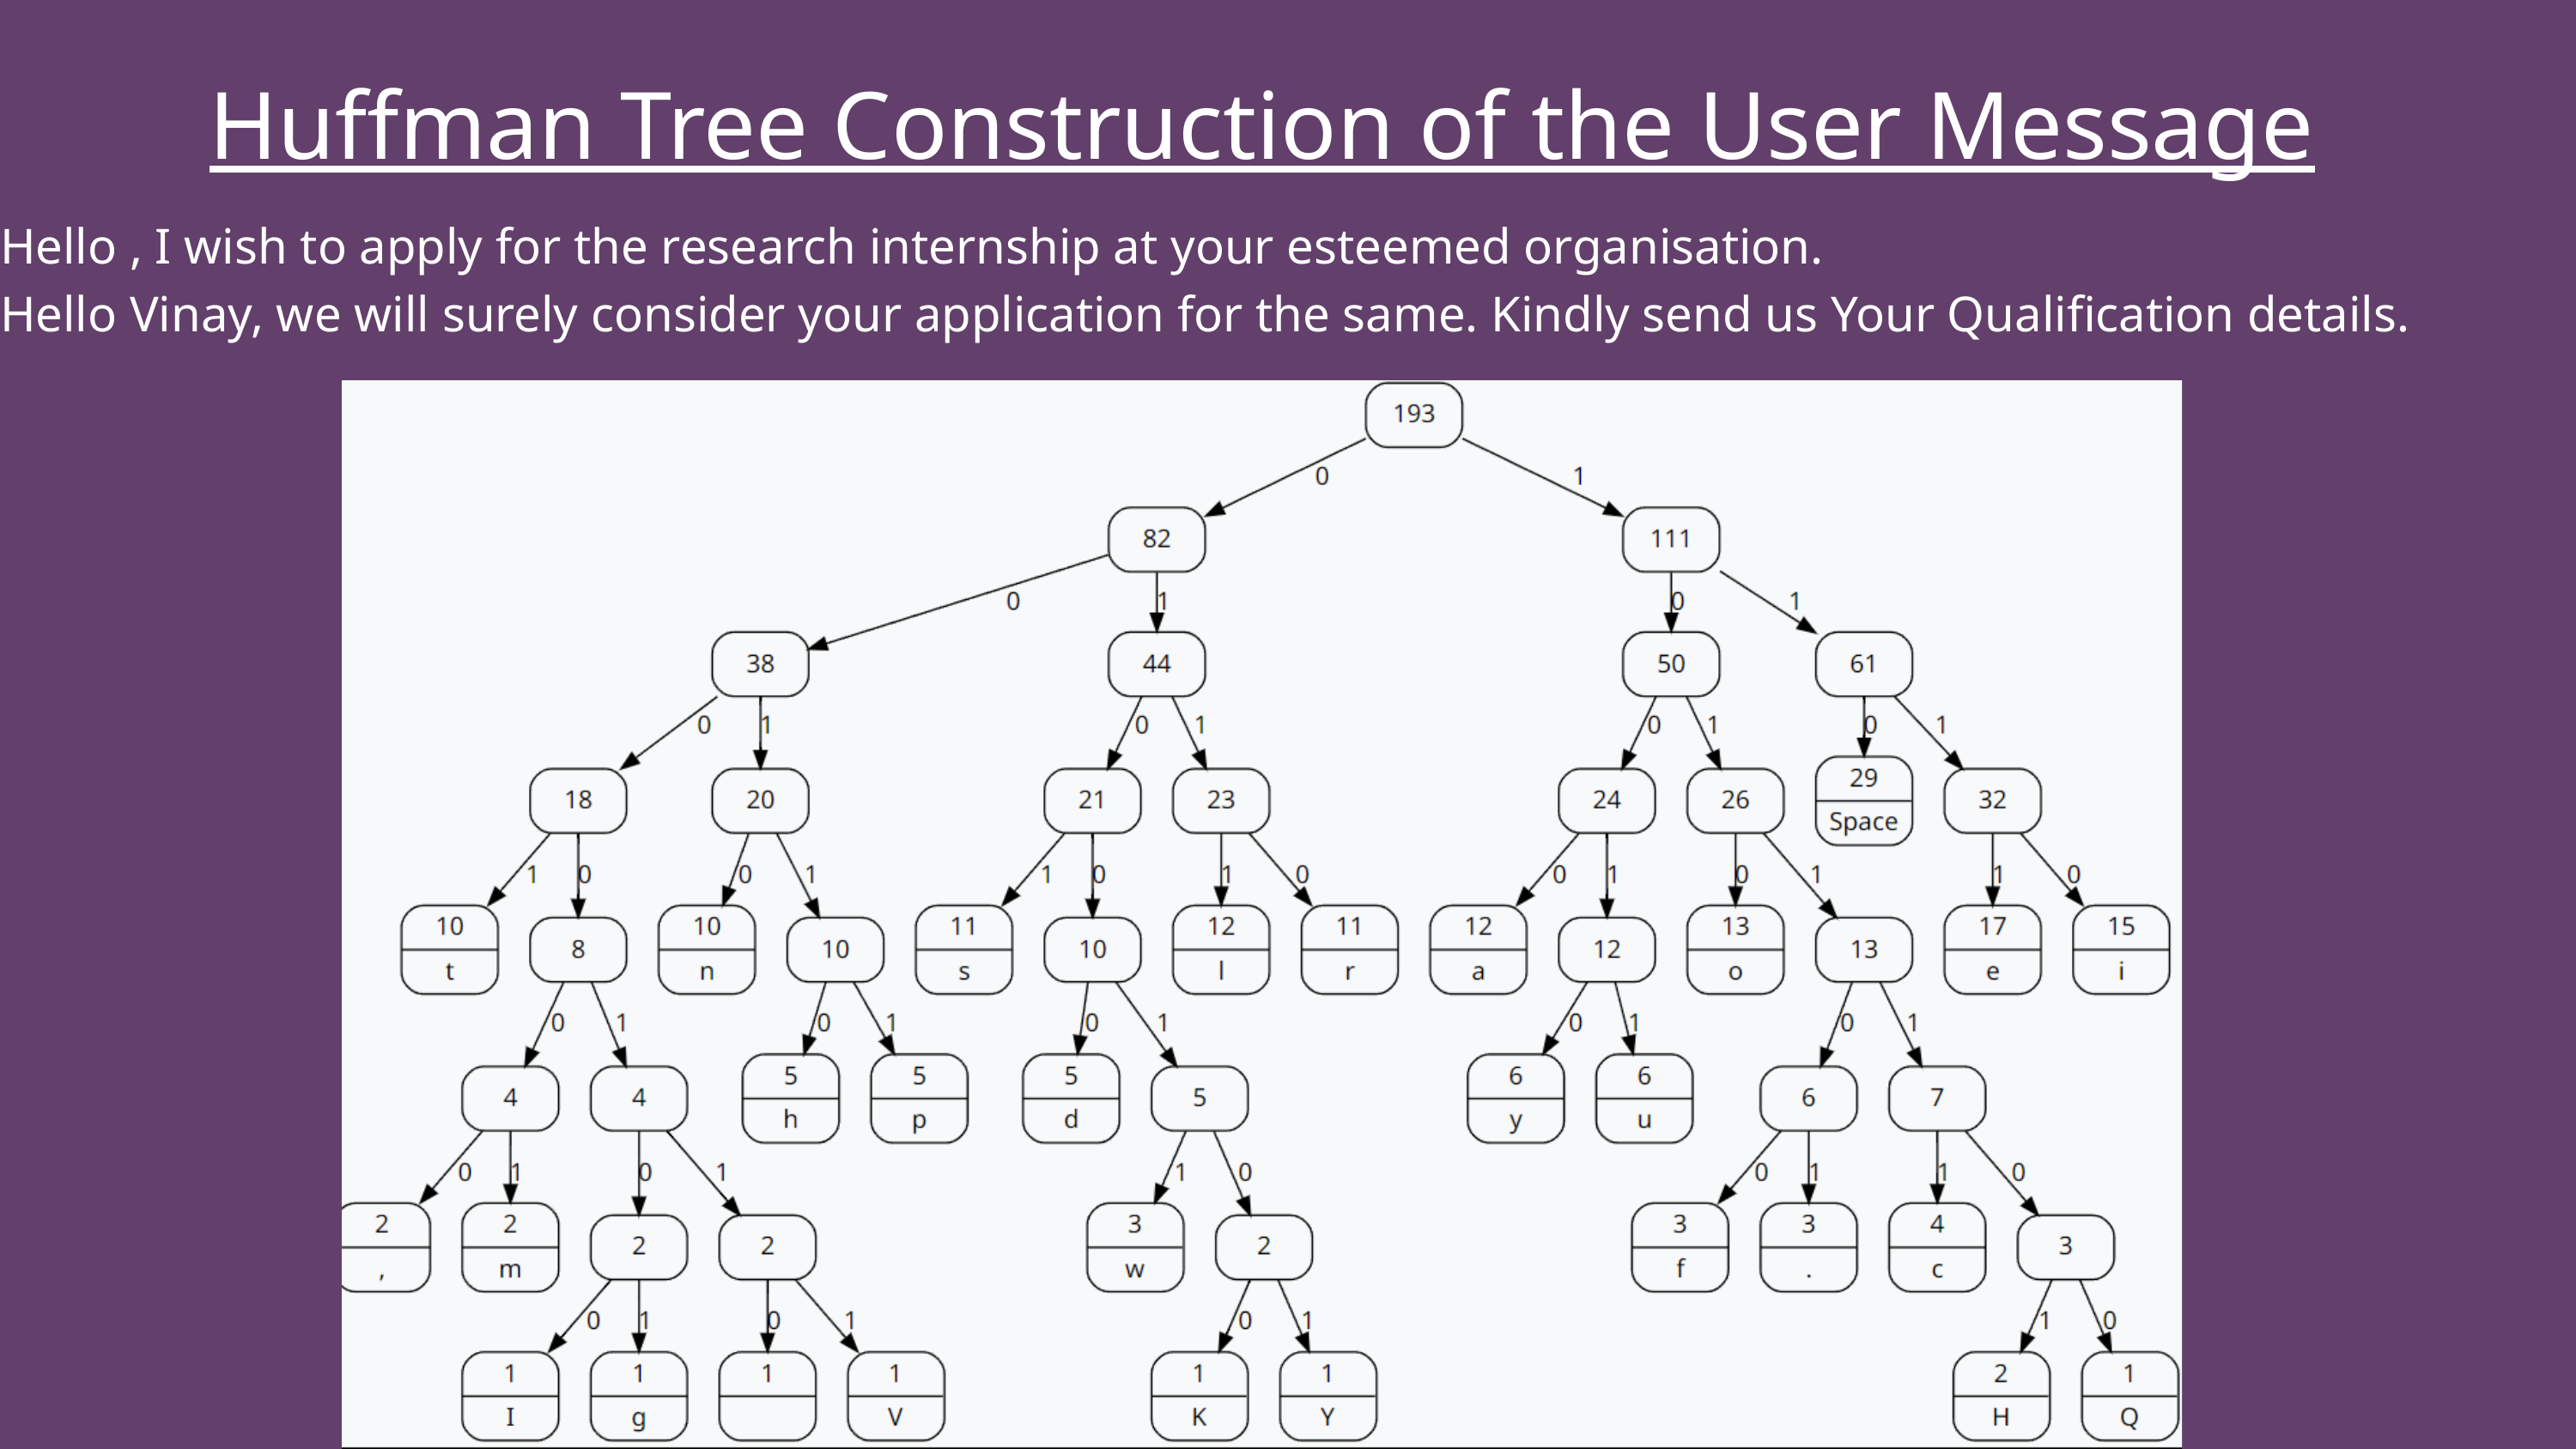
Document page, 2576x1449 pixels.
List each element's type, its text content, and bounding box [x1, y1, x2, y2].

text_box Hello , I wish to apply for the research internship at your esteemed organisation. Hello Vinay, we will surely consider your application for the same. Kindly send us Your Qualification details. [0, 206, 2576, 342]
text_box [342, 380, 2183, 1449]
text_box Huffman Tree Construction of the User Message [169, 47, 2354, 178]
